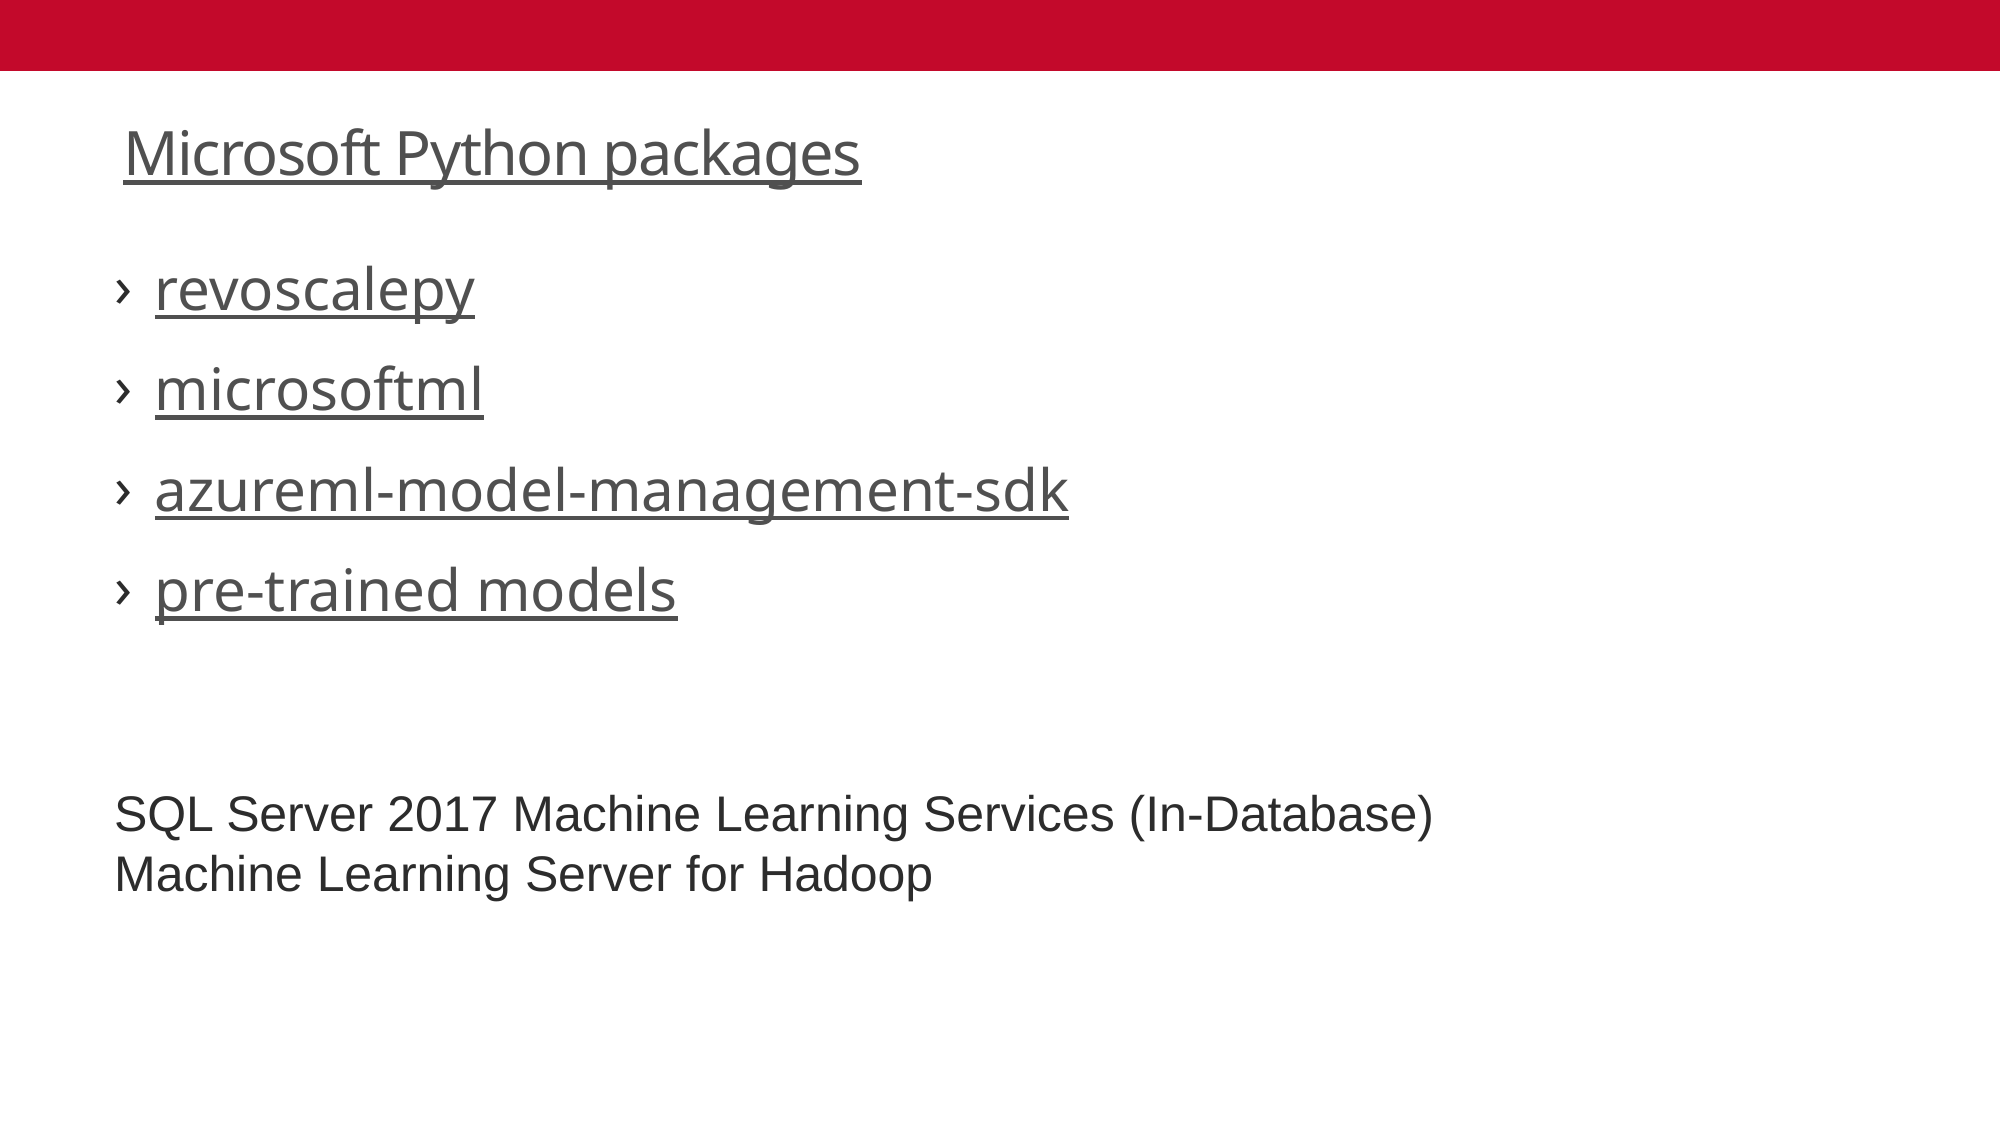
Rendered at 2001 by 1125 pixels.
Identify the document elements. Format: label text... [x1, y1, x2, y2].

text_box revoscalepy microsoftml azureml-model-management-sdk pre-trained models [99, 245, 1804, 1094]
title Microsoft Python packages [99, 100, 1881, 246]
text_box [0, 0, 2000, 72]
text_box SQL Server 2017 Machine Learning Services (In-Database) Machine Learning Server for Hadoop [99, 773, 1487, 909]
